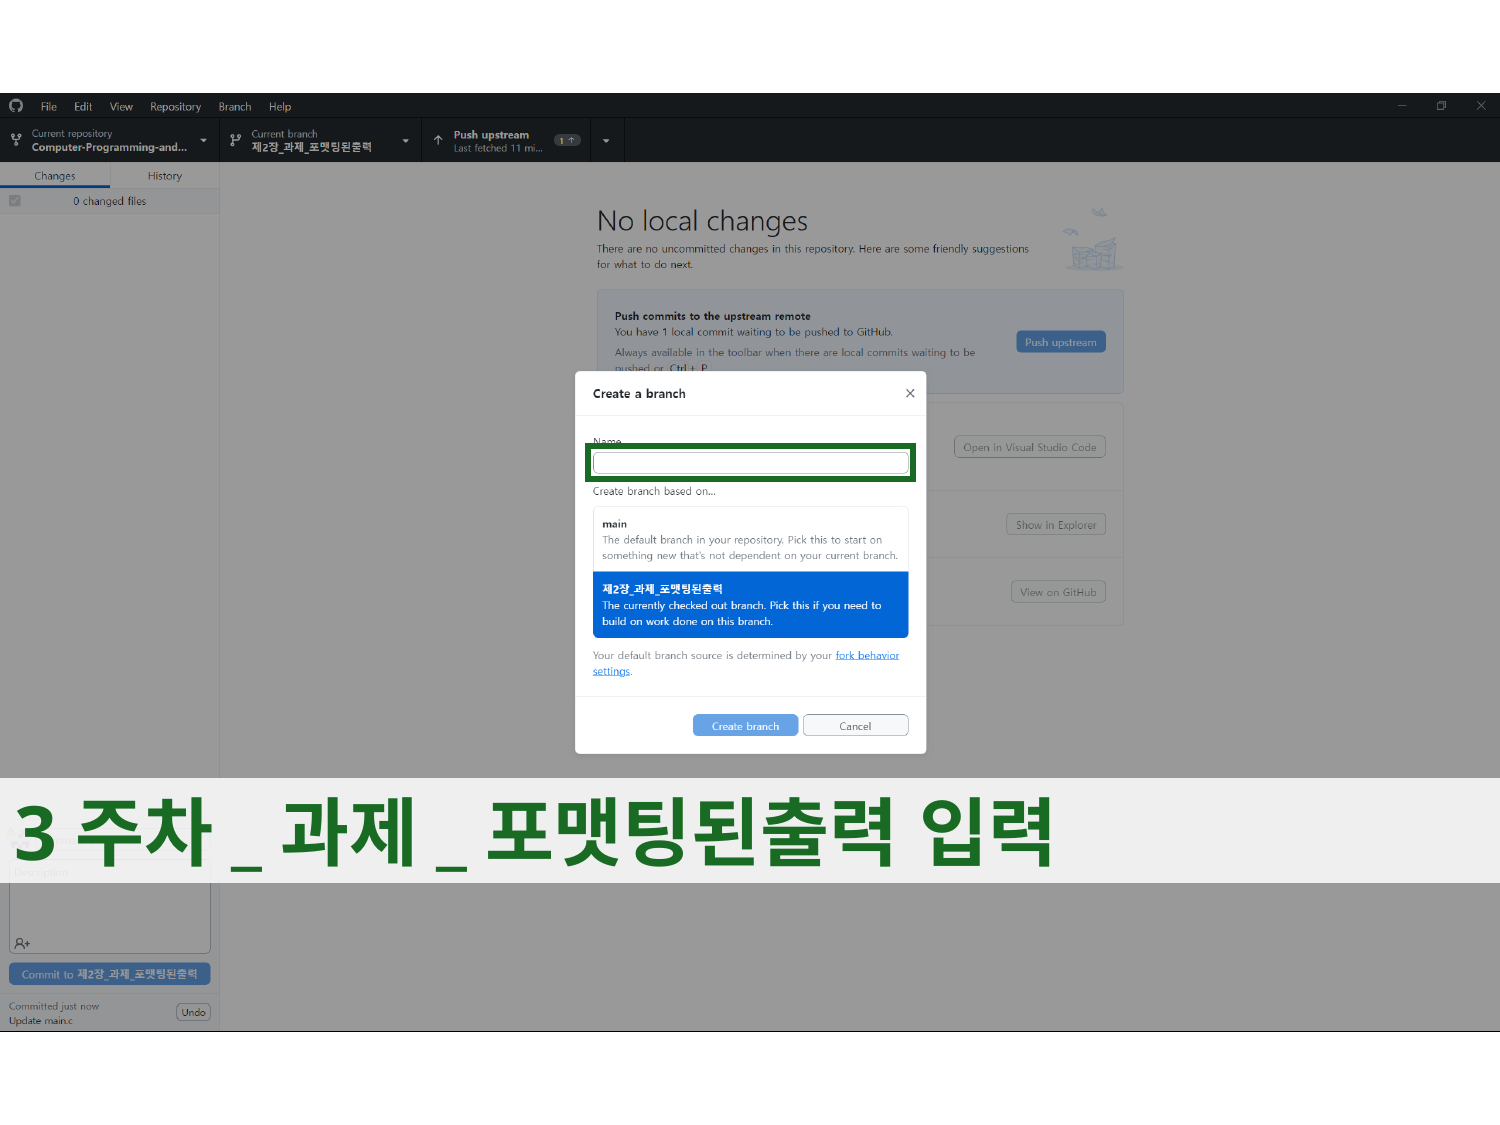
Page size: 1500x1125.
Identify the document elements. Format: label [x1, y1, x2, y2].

picture [0, 93, 1500, 1032]
